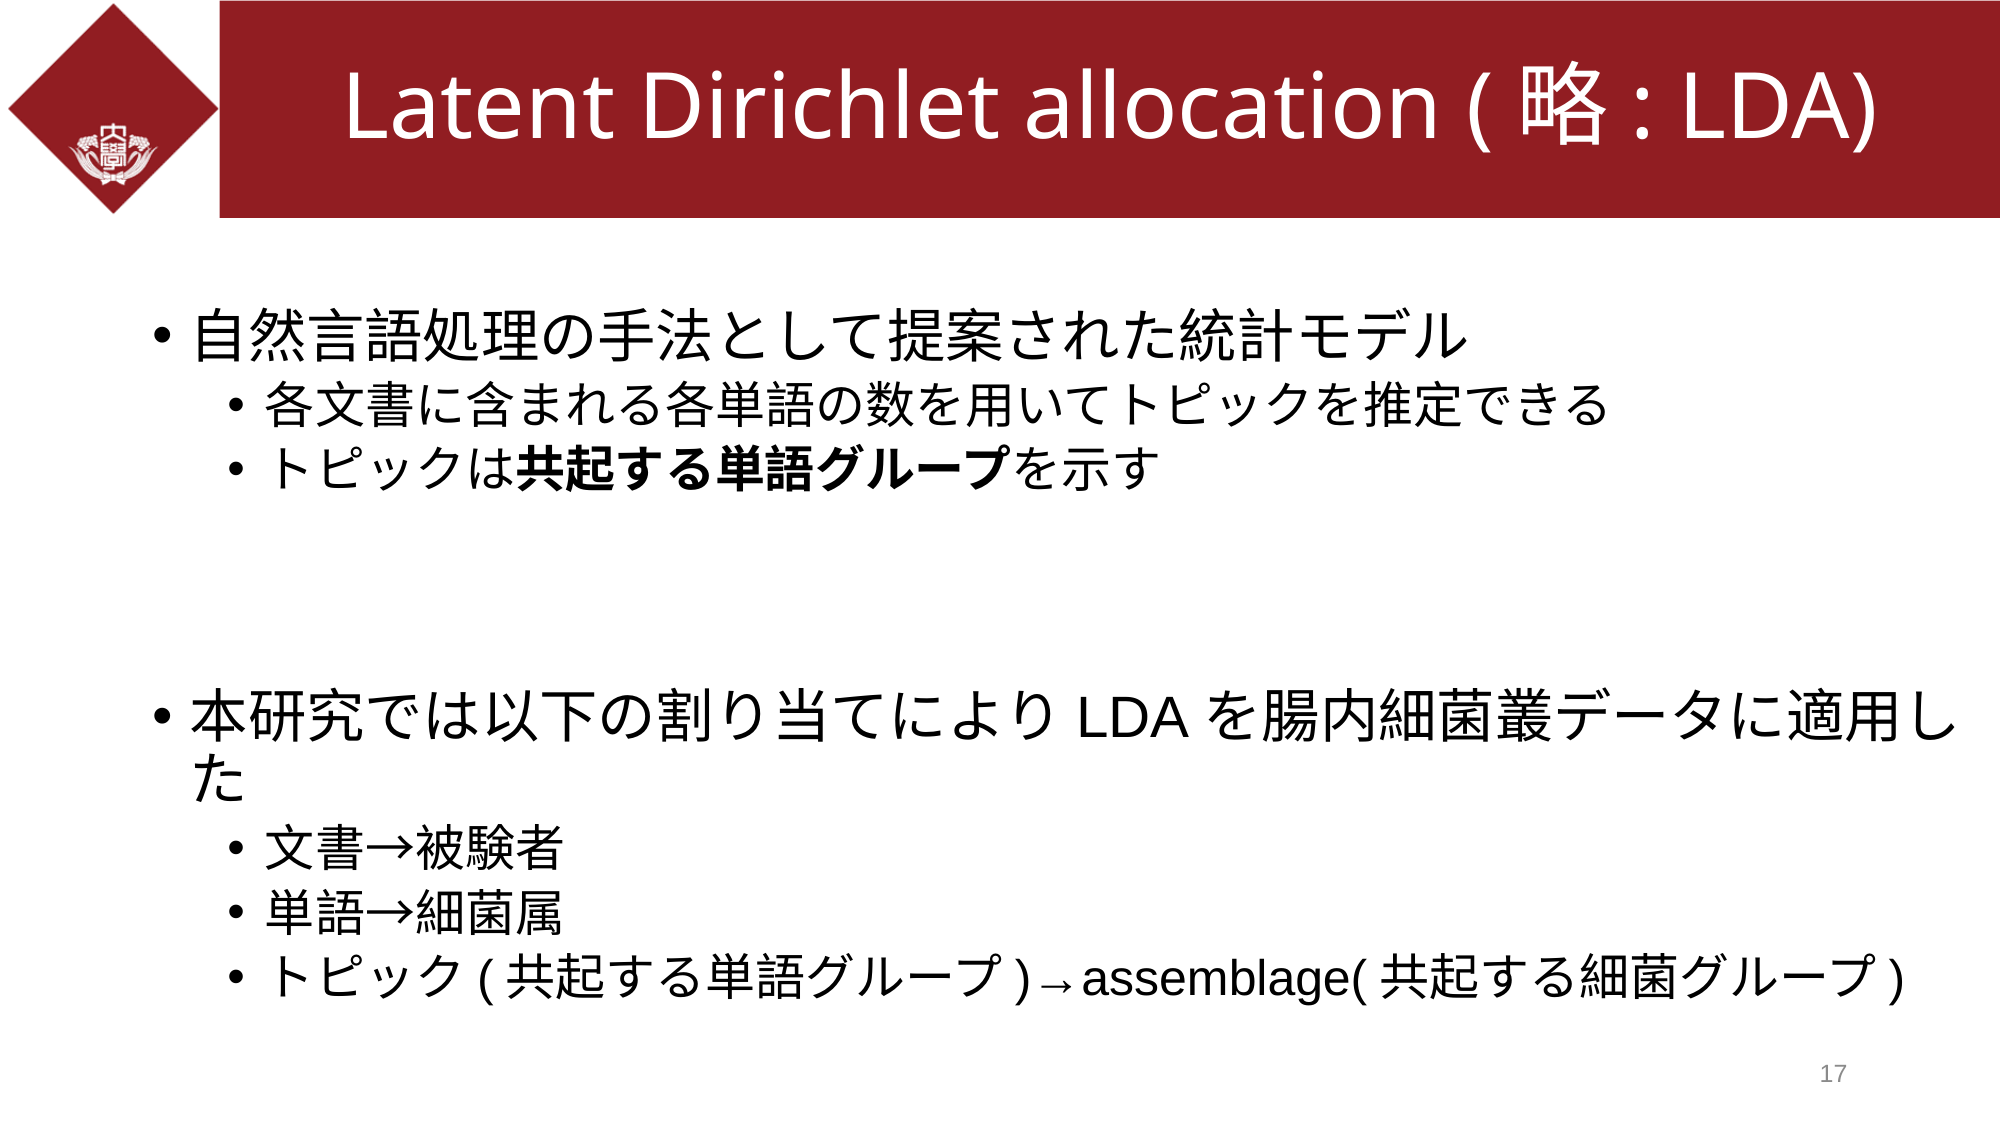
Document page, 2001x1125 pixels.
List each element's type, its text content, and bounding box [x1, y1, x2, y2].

picture [0, 0, 224, 221]
list 自然言語処理の手法として提案された統計モデル 各文書に含まれる各単語の数を用いてトピックを推定できる トピックは共起する単語グループを示す 本研究では以下の割り当てによりLDAを腸内細菌叢データに適用した 文書→被験者 単語→細菌属 トピック(共起する単語グループ)→assemblage(共起する細菌グループ) [137, 299, 2000, 1014]
slide_number 17 [1412, 1042, 1863, 1103]
title Latent Dirichlet allocation (略: LDA) [219, 0, 2000, 218]
